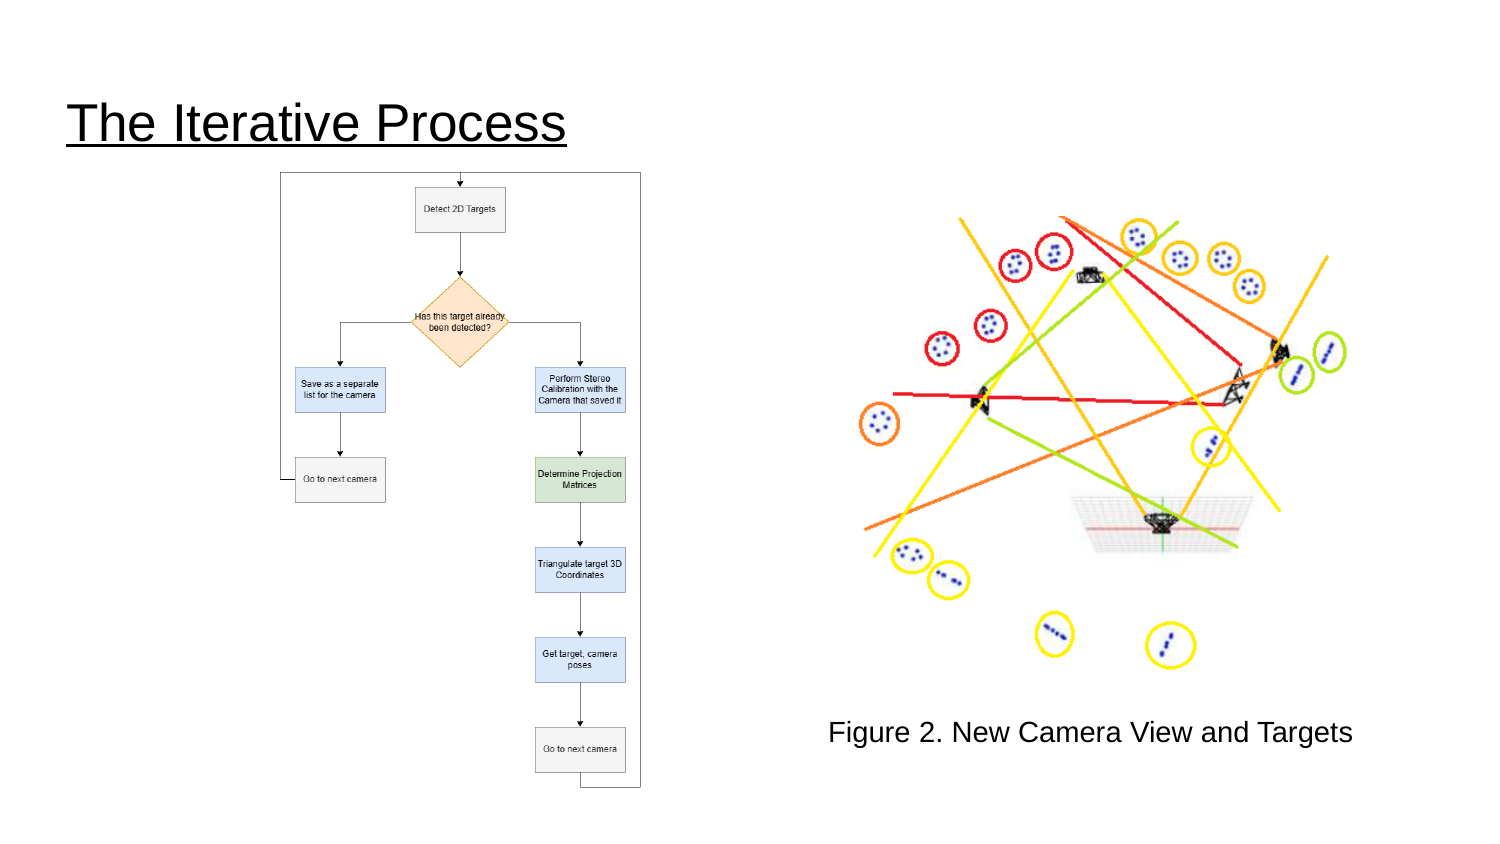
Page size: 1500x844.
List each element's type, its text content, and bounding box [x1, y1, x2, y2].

text_box Figure 2. New Camera View and Targets [813, 707, 1422, 764]
picture [810, 216, 1424, 699]
title The Iterative Process [51, 72, 1449, 167]
picture [274, 166, 647, 794]
